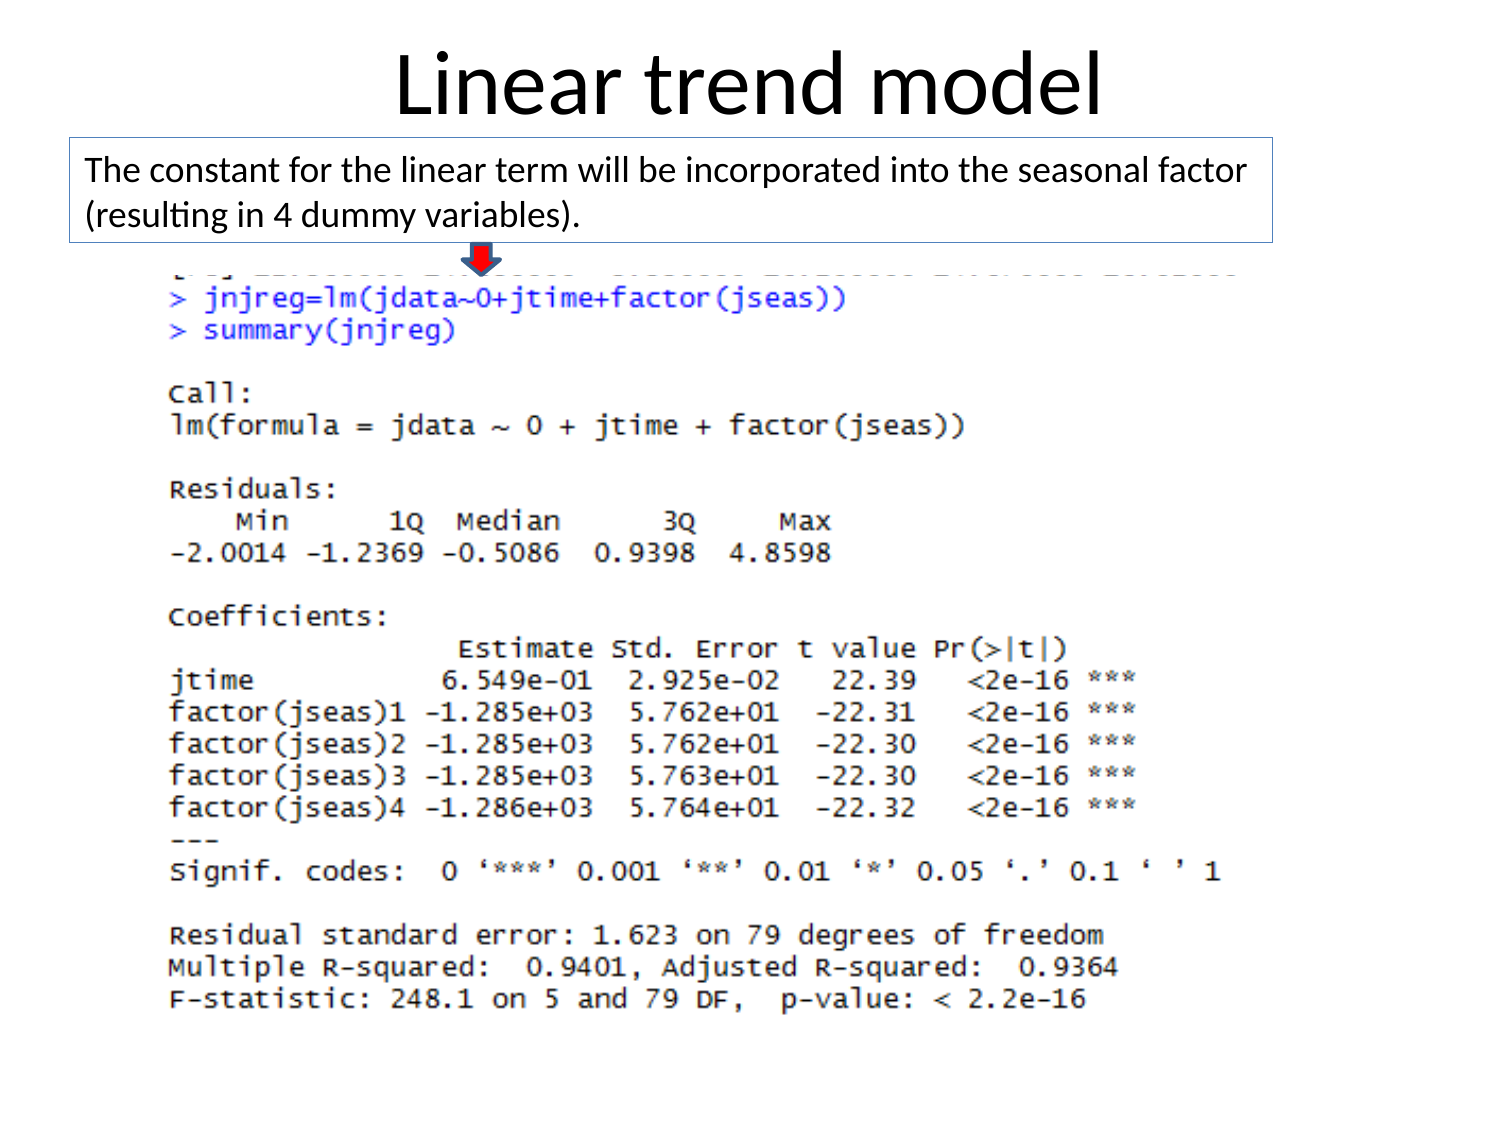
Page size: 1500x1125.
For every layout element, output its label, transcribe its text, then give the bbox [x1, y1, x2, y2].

text_box [460, 241, 502, 273]
title Linear trend model [75, 24, 1425, 130]
text_box The constant for the linear term will be incorporated into the seasonal factor (resulting in 4 dummy variables). [69, 137, 1273, 243]
picture [162, 274, 1238, 1032]
